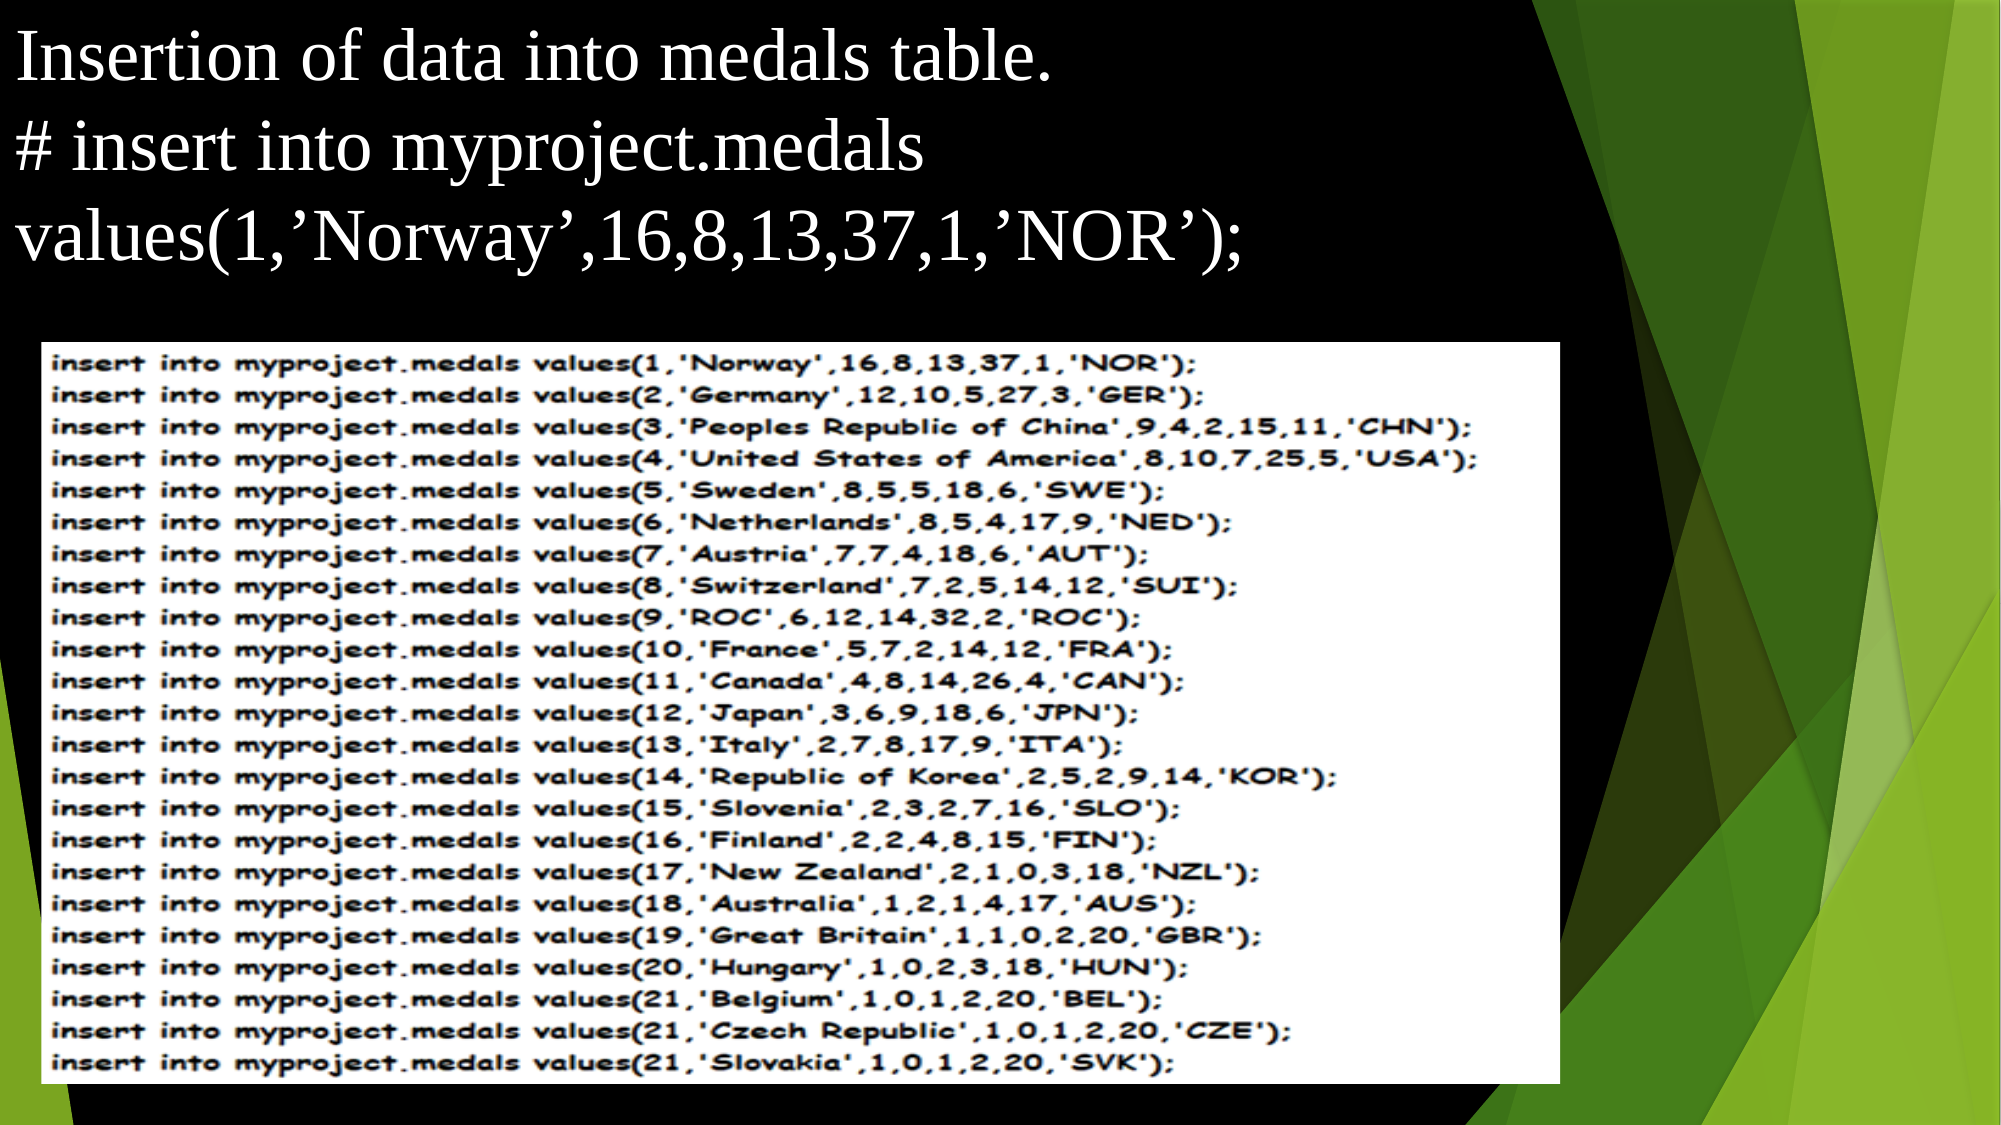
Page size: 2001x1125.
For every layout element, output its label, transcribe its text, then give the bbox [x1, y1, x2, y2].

picture [40, 341, 1561, 1085]
title Insertion of data into medals table. # insert into myproject.medals values(1,’Norway’,16,8,13,37,1,’NOR’); [0, 0, 2000, 315]
